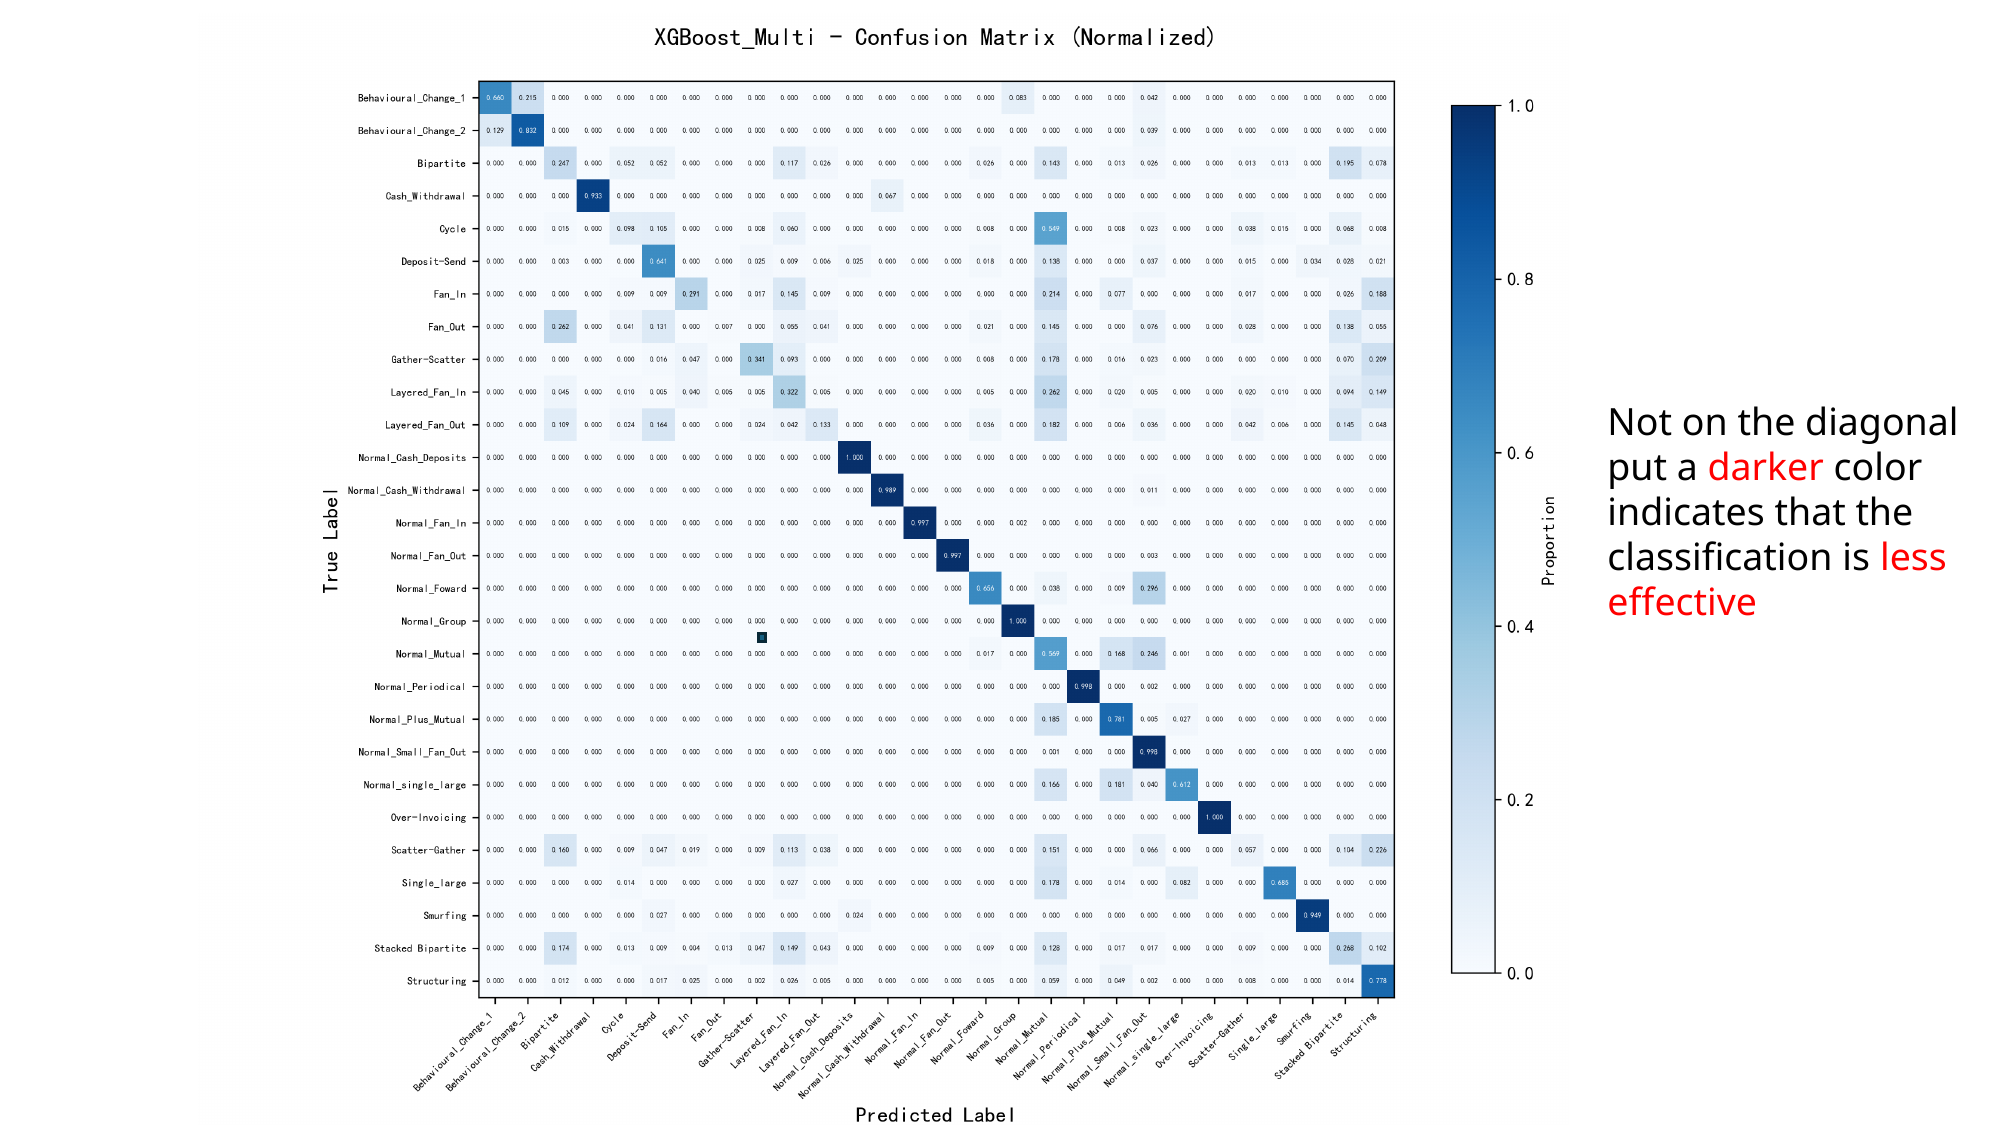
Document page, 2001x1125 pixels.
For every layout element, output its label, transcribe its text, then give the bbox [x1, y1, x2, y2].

text_box Not on the diagonal put a darker color indicates that the classification is less effective [1592, 390, 2000, 631]
picture [198, 10, 1570, 1125]
